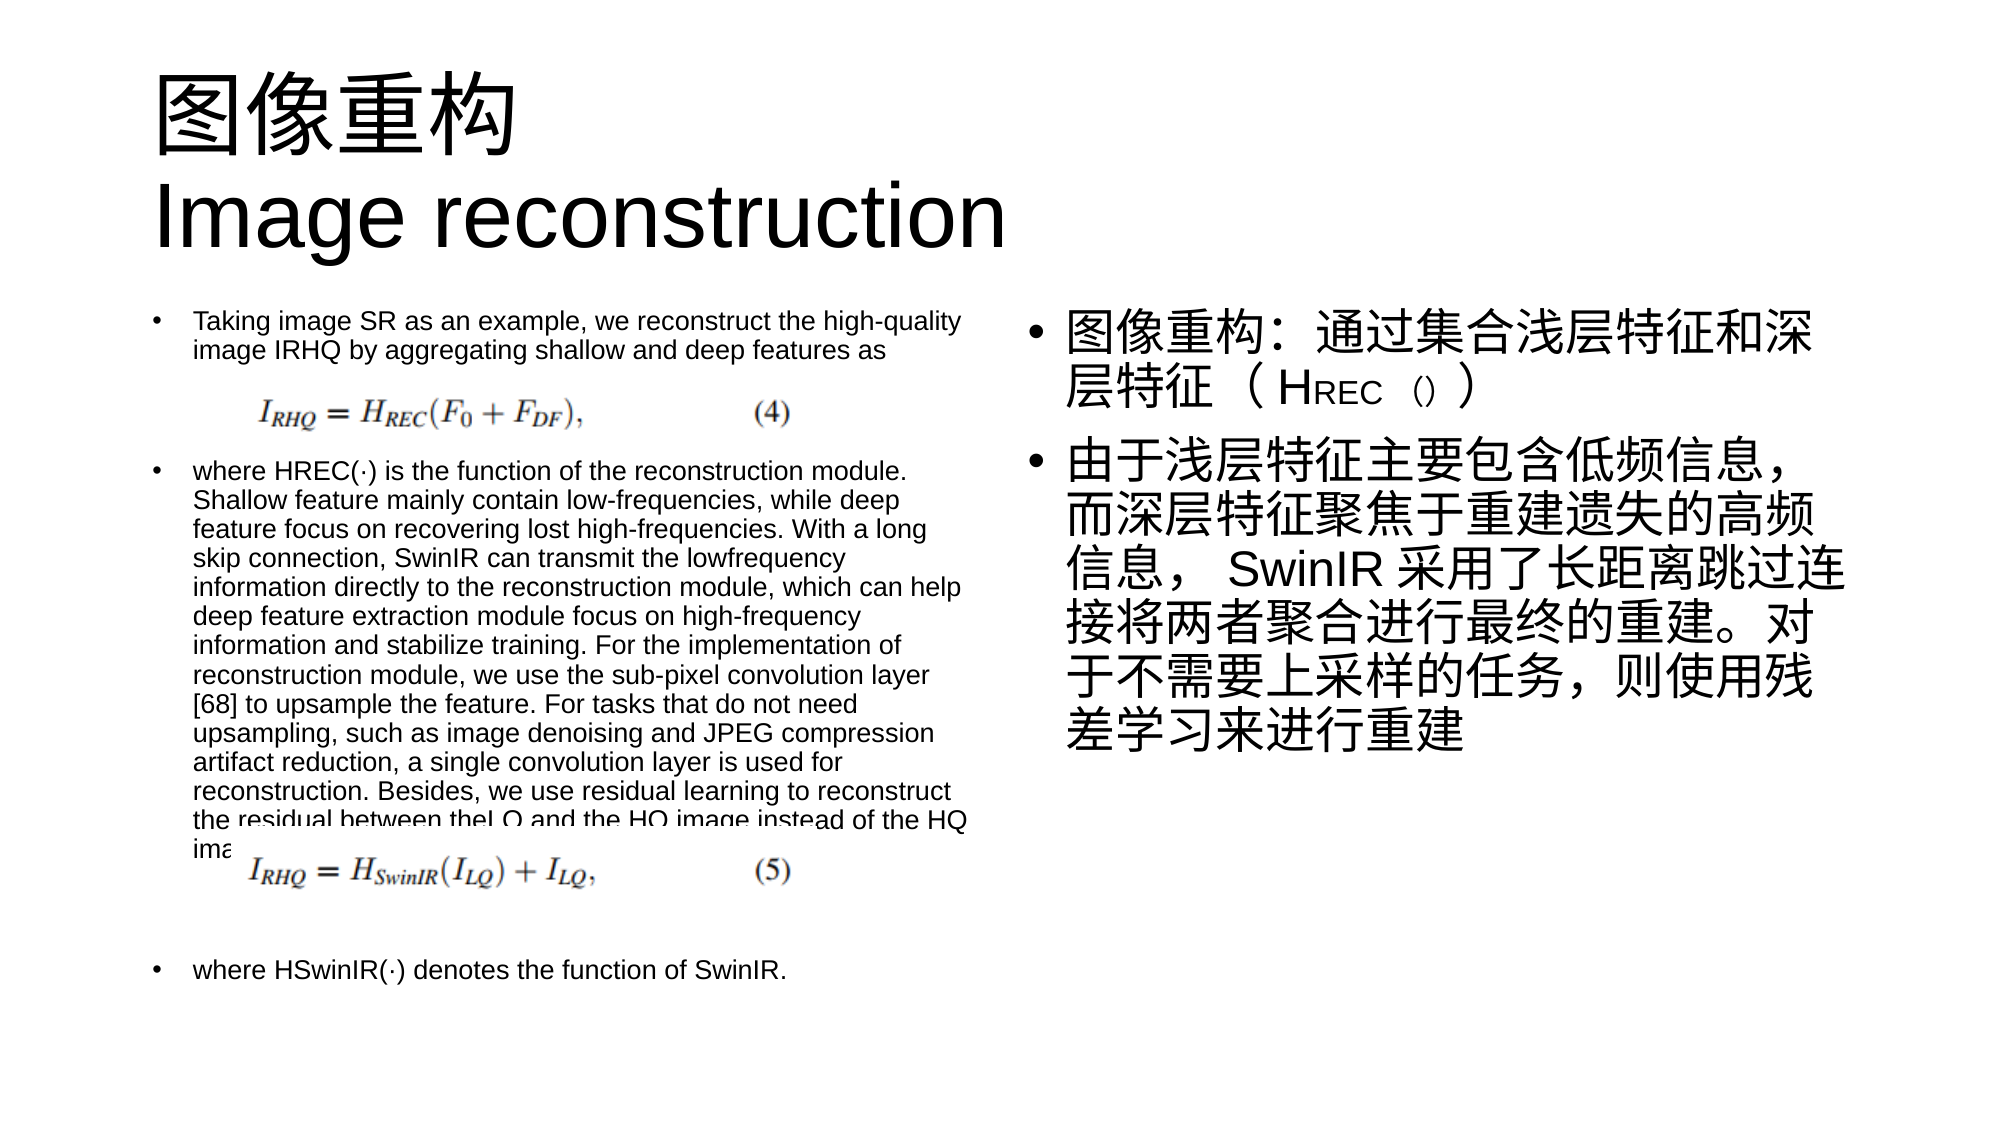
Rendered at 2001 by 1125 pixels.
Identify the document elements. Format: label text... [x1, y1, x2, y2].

title 图像重构 Image reconstruction [137, 59, 1863, 278]
picture [231, 376, 821, 449]
list Taking image SR as an example, we reconstruct the high-quality image IRHQ by aggregating shallow and deep features as where HREC(·) is the function of the reconstruction module. Shallow feature mainly contain low-frequencies, while deep feature focus on recovering lost high-frequencies. With a long skip connection, SwinIR can transmit the lowfrequency information directly to the reconstruction module, which can help deep feature extraction module focus on high-frequency information and stabilize training. For the implementation of reconstruction module, we use the sub-pixel convolution layer [68] to upsample the feature. For tasks that do not need upsampling, such as image denoising and JPEG compression artifact reduction, a single convolution layer is used for reconstruction. Besides, we use residual learning to reconstruct the residual between theLQ and the HQ image instead of the HQ image. This is formulated as where HSwinIR(·) denotes the function of SwinIR. [137, 299, 988, 1014]
list 图像重构：通过集合浅层特征和深层特征（HREC（）） 由于浅层特征主要包含低频信息，而深层特征聚焦于重建遗失的高频信息，SwinIR采用了长距离跳过连接将两者聚合进行最终的重建。对于不需要上采样的任务，则使用残差学习来进行重建 [1012, 299, 1863, 1014]
picture [231, 826, 817, 902]
